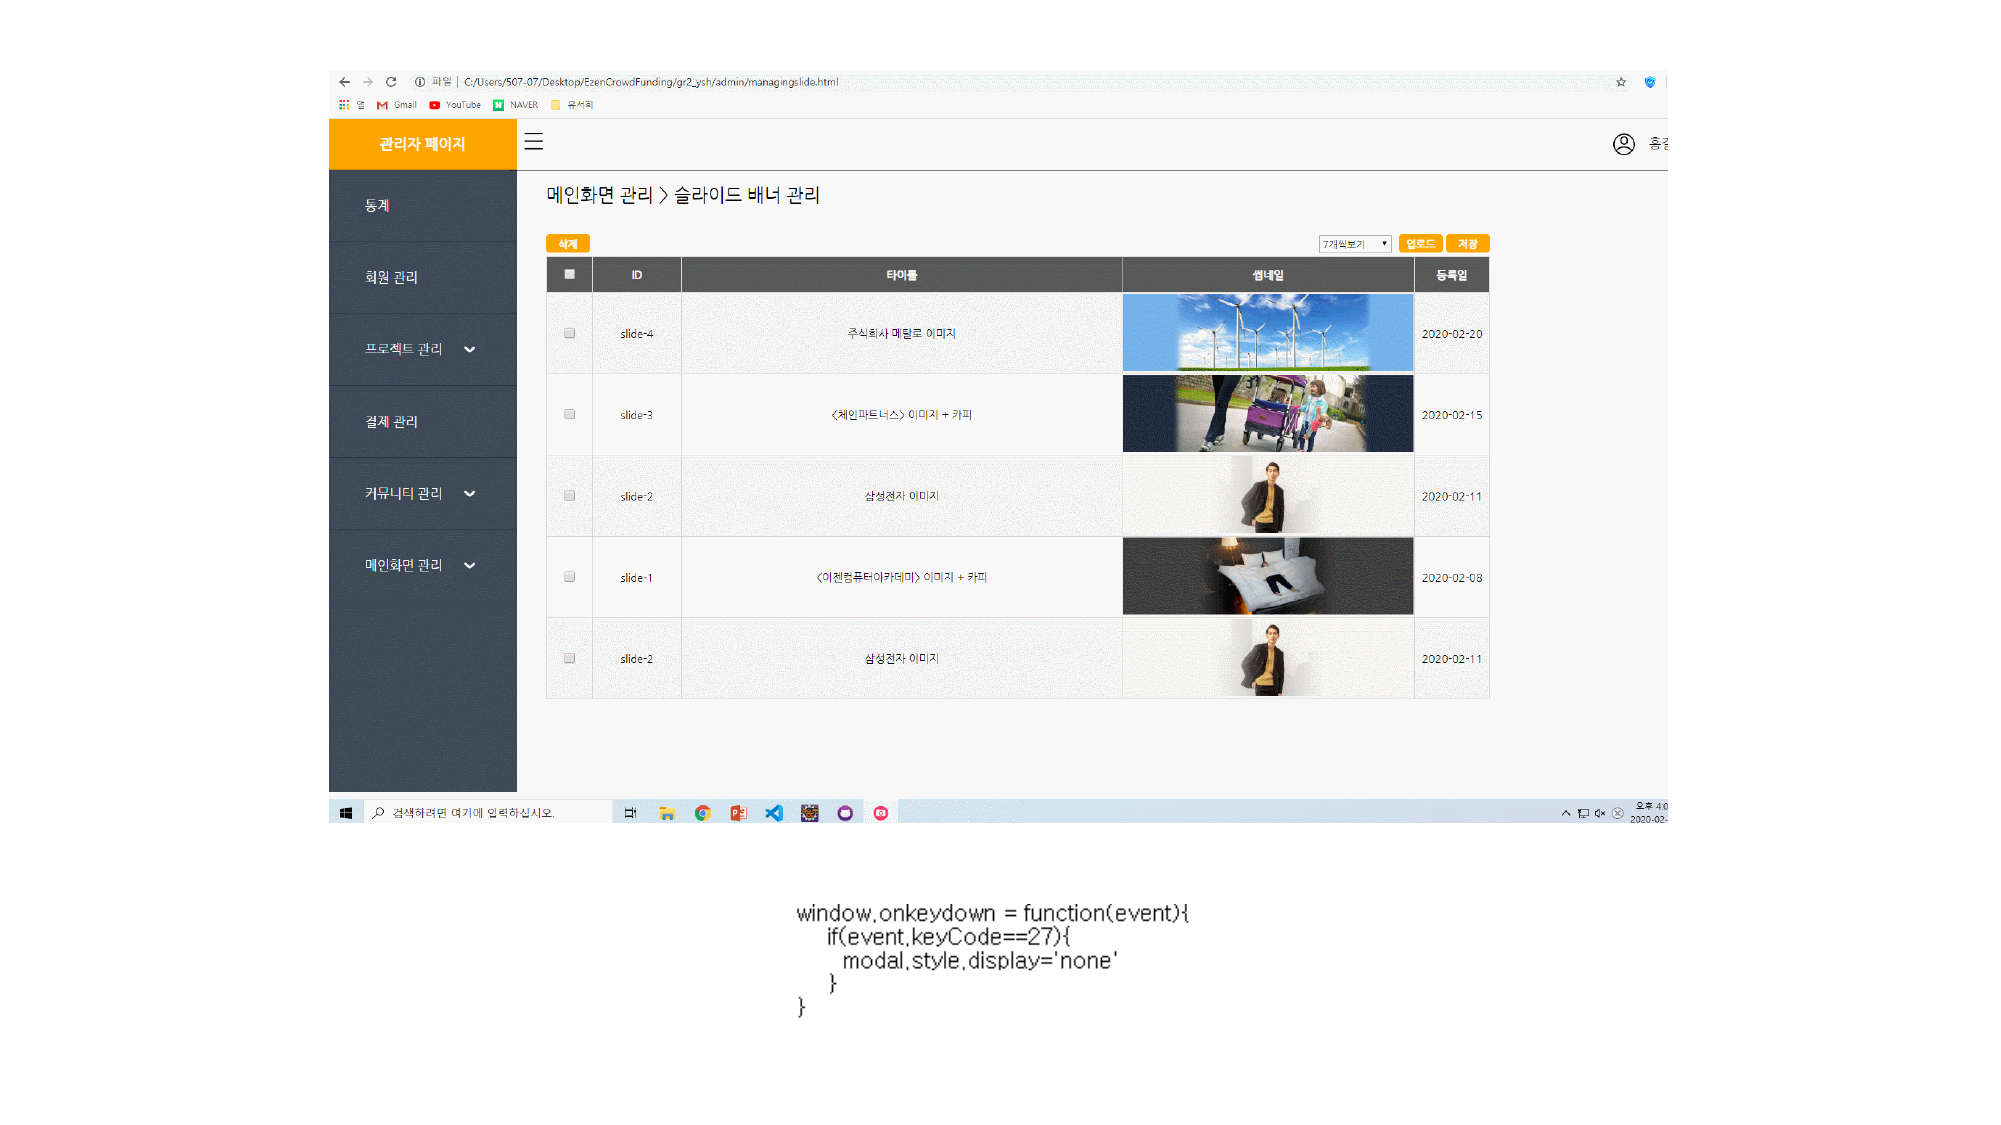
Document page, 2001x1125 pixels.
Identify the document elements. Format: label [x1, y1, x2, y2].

picture [329, 70, 1668, 823]
picture [796, 904, 1201, 1021]
